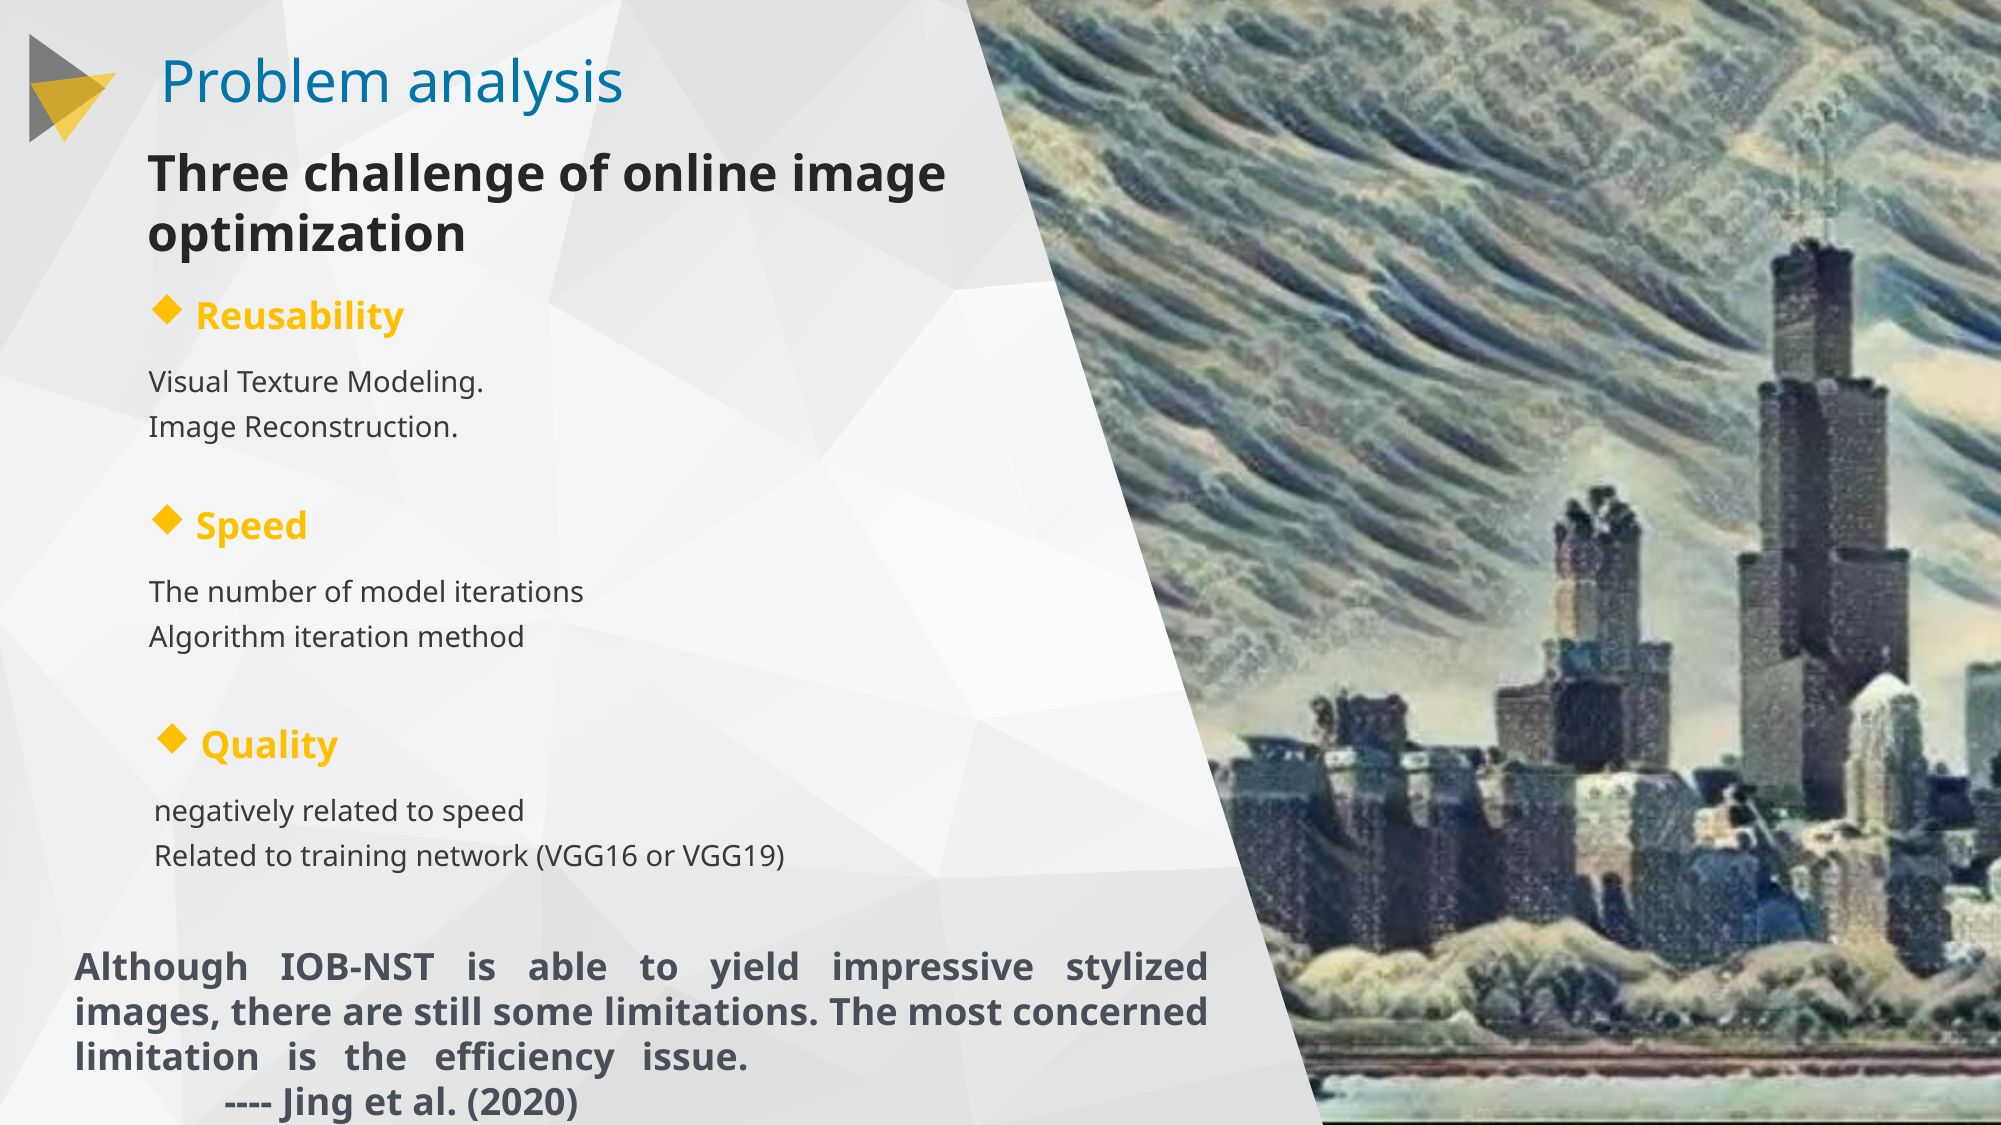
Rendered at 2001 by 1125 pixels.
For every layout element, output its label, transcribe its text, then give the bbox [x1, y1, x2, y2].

text_box Quality [139, 713, 381, 774]
text_box Problem analysis [145, 37, 777, 122]
text_box Three challenge of online image optimization [132, 134, 960, 269]
text_box Reusability [133, 284, 504, 345]
picture [0, 0, 2001, 1125]
text_box Visual Texture Modeling. Image Reconstruction. [133, 345, 795, 452]
text_box The number of model iterations Algorithm iteration method [134, 555, 866, 661]
text_box negatively related to speed Related to training network (VGG16 or VGG19) [139, 774, 830, 880]
text_box Speed [134, 494, 351, 555]
text_box Although IOB-NST is able to yield impressive stylized images, there are still some limitations. The most concerned limitation is the efficiency issue. ---- Jing et al. (2020) [59, 935, 960, 1125]
